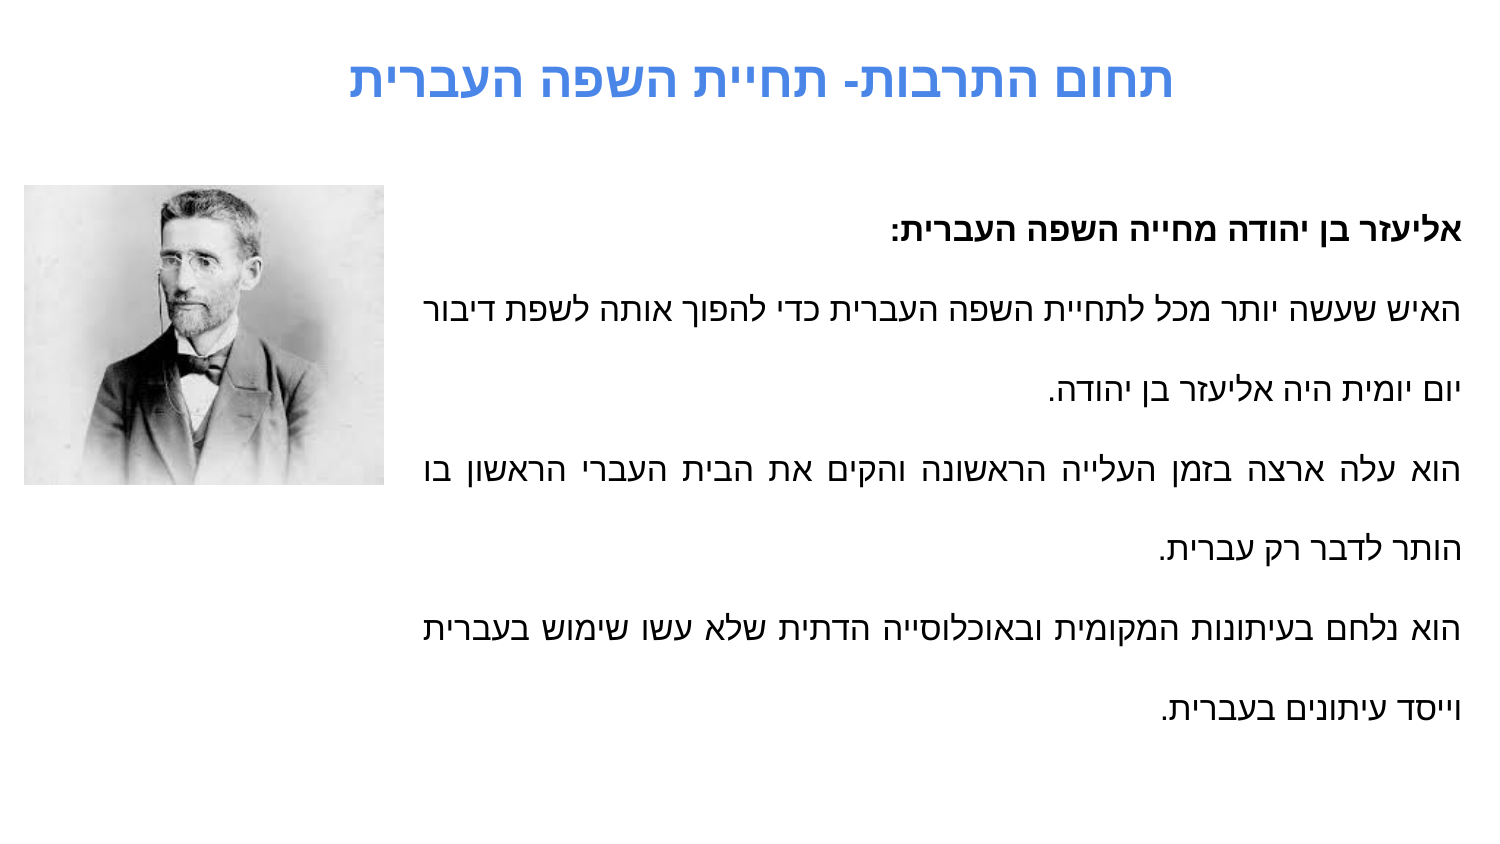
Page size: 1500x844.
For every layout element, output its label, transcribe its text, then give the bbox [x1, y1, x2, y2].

text_box תחום התרבות- תחיית השפה העברית [64, 23, 1462, 136]
text_box אליעזר בן יהודה מחייה השפה העברית: האיש שעשה יותר מכל לתחיית השפה העברית כדי להפוך אותה לשפת דיבור יום יומית היה אליעזר בן יהודה. הוא עלה ארצה בזמן העלייה הראשונה והקים את הבית העברי הראשון בו הותר לדבר רק עברית. הוא נלחם בעיתונות המקומית ובאוכלוסייה הדתית שלא עשו שימוש בעברית וייסד עיתונים בעברית. [408, 127, 1478, 844]
picture [24, 185, 384, 485]
